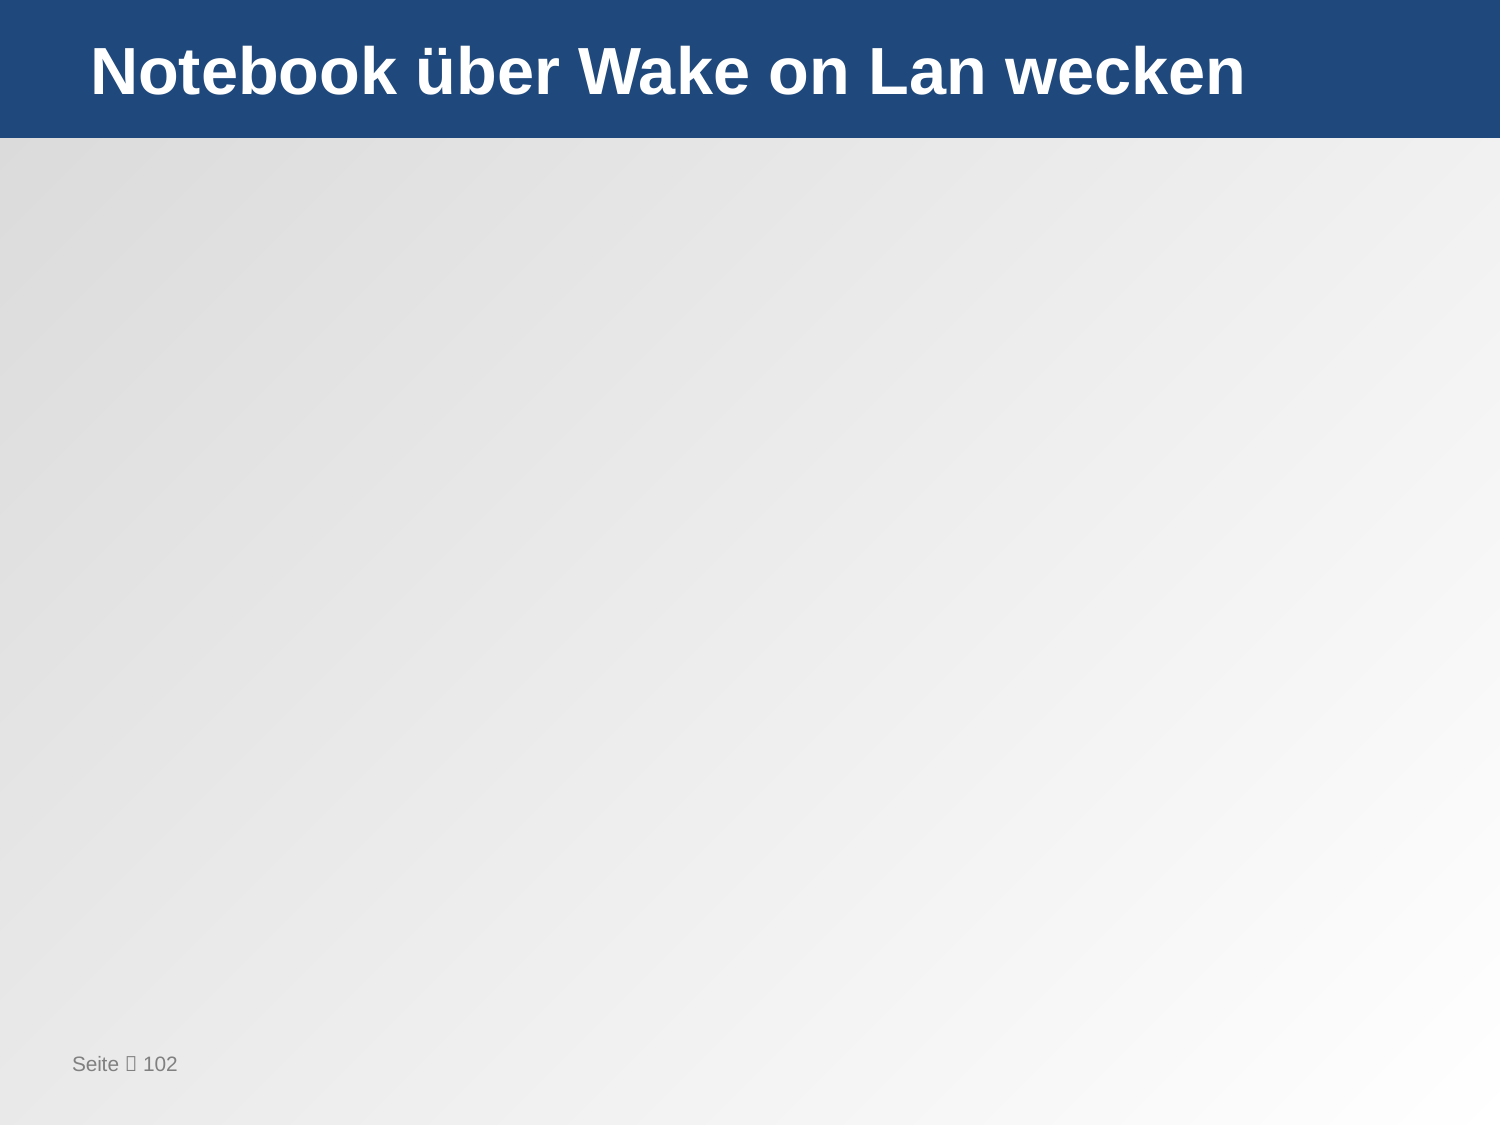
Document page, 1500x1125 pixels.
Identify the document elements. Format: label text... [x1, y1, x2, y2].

title Notebook über Wake on Lan wecken [75, 20, 1425, 208]
